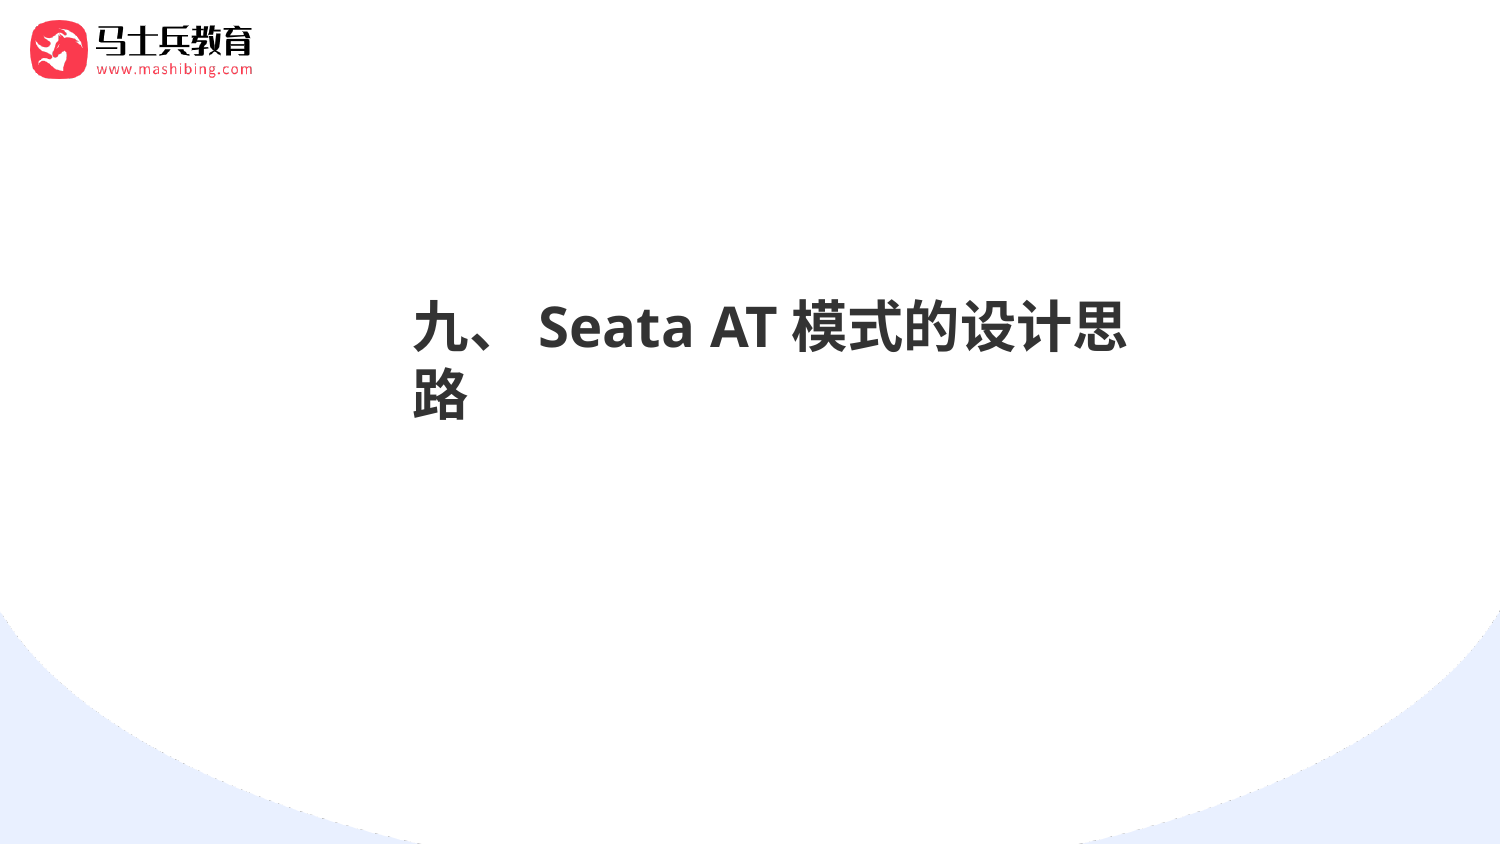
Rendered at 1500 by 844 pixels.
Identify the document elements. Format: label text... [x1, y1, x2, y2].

text_box 九、Seata AT模式的设计思路 [398, 258, 1171, 422]
picture [0, 610, 1500, 844]
picture [30, 20, 252, 79]
